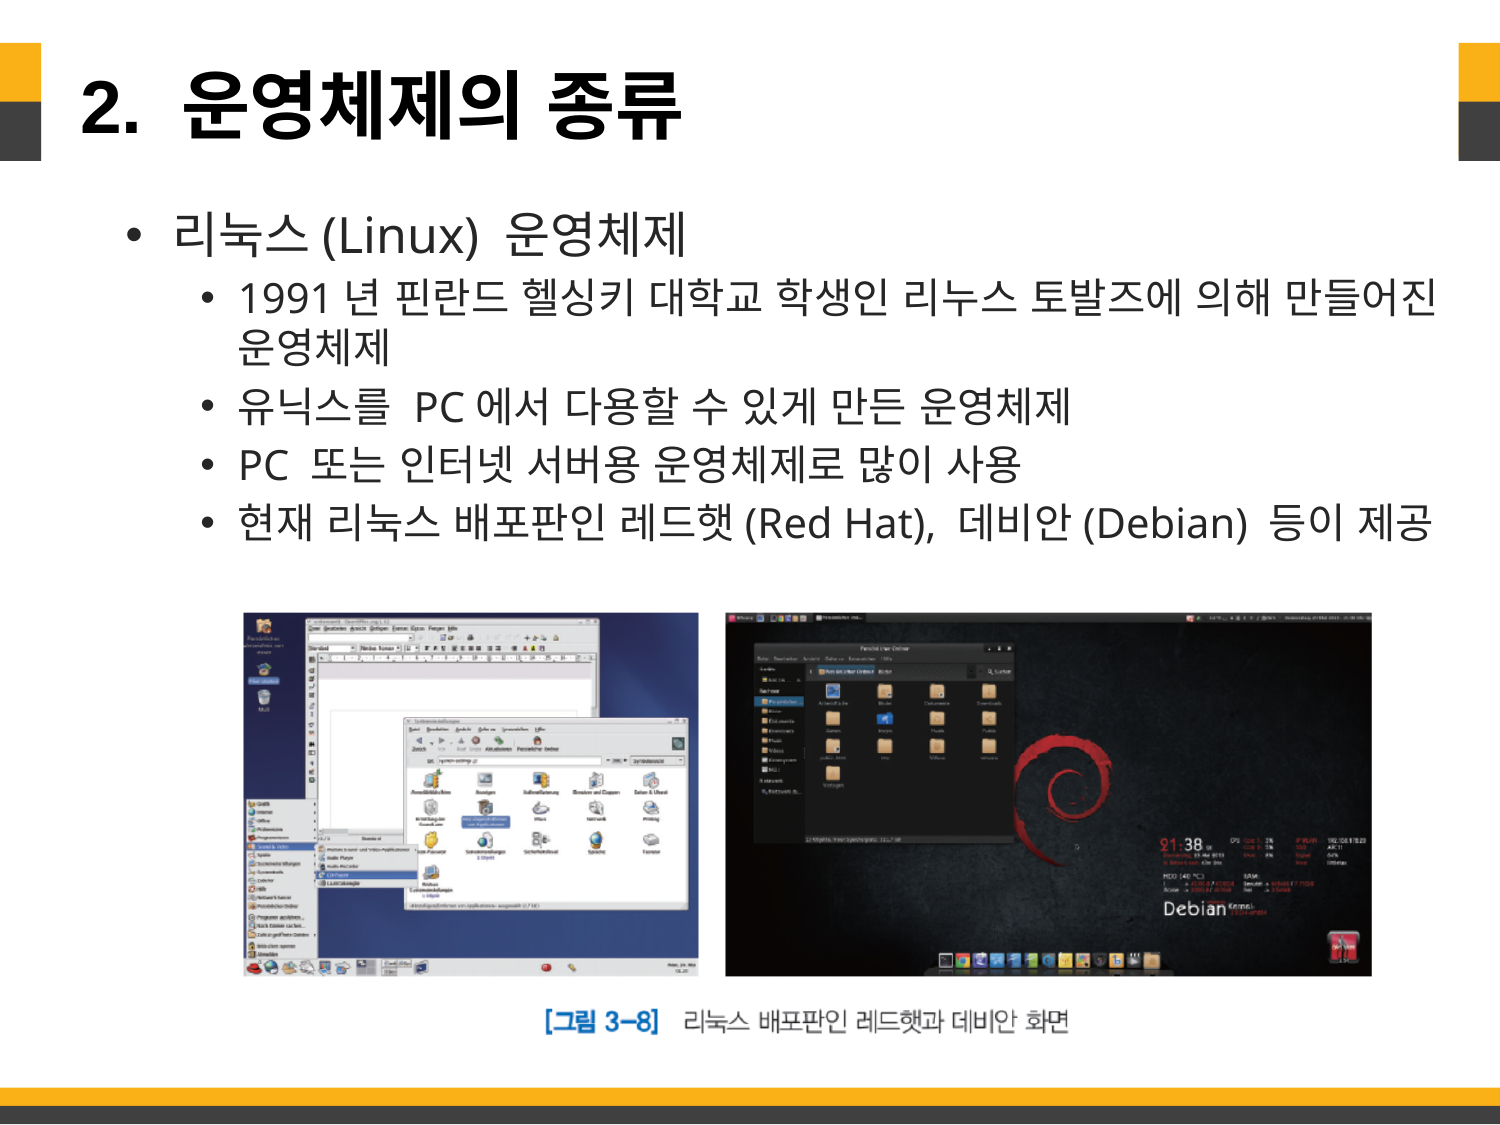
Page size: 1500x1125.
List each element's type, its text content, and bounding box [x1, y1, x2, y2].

title 2. 운영체제의 종류 [64, 47, 1447, 161]
list 리눅스(Linux) 운영체제 1991년 핀란드 헬싱키 대학교 학생인 리누스 토발즈에 의해 만들어진 운영체제 유닉스를 PC에서 다용할 수 있게 만든 운영체제 PC 또는 인터넷 서버용 운영체제로 많이 사용 현재 리눅스 배포판인 레드햇(Red Hat), 데비안(Debian) 등이 제공 [35, 196, 1471, 1012]
picture [218, 574, 1401, 1048]
